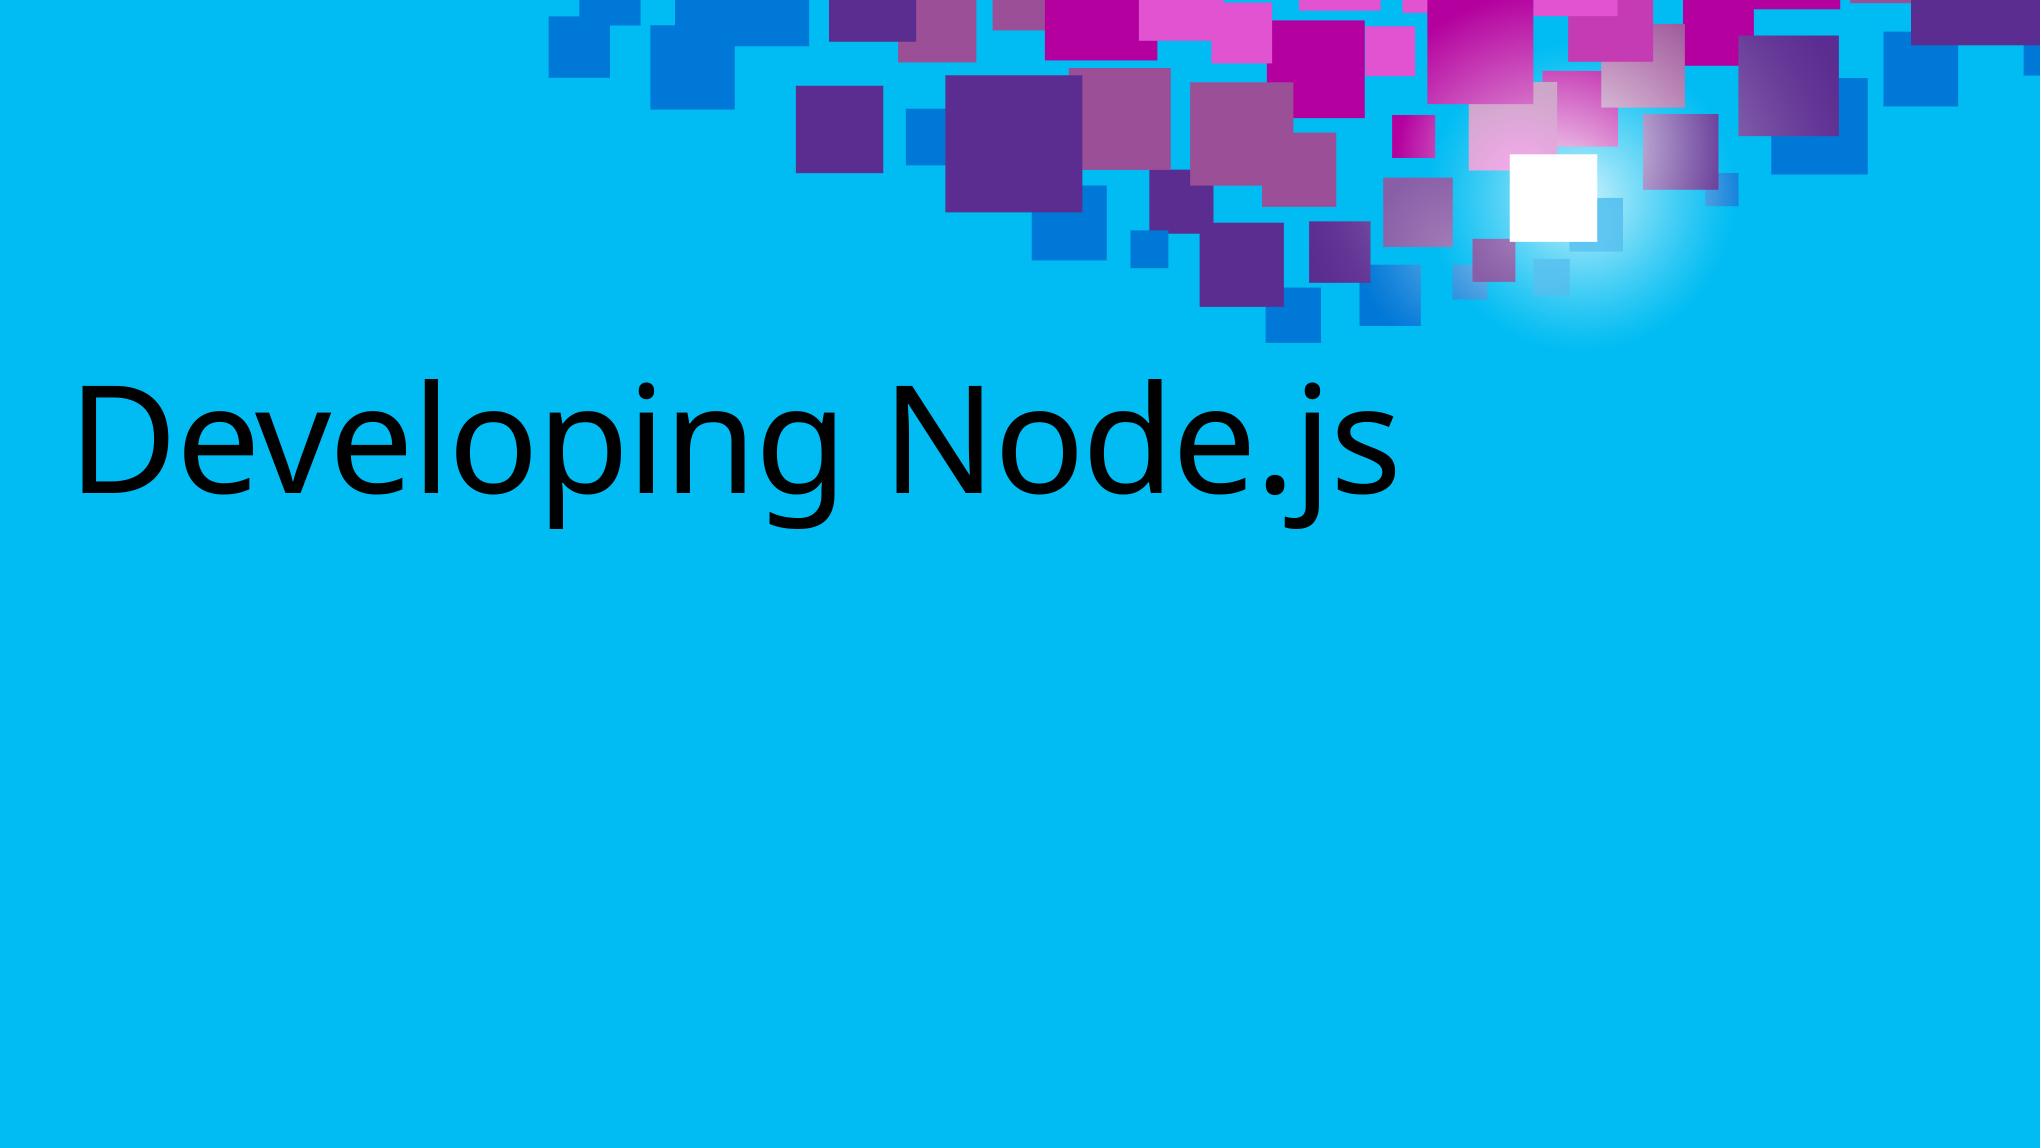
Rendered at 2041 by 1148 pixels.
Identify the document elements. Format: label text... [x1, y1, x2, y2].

picture [797, 86, 883, 172]
picture [550, 0, 640, 77]
picture [1851, 0, 2040, 105]
picture [1393, 116, 1435, 157]
picture [830, 0, 976, 62]
picture [1384, 0, 1867, 331]
picture [1300, 0, 1380, 10]
picture [1310, 222, 1420, 325]
title Developing Node.js [45, 348, 1996, 543]
picture [651, 0, 808, 108]
picture [907, 0, 1415, 342]
